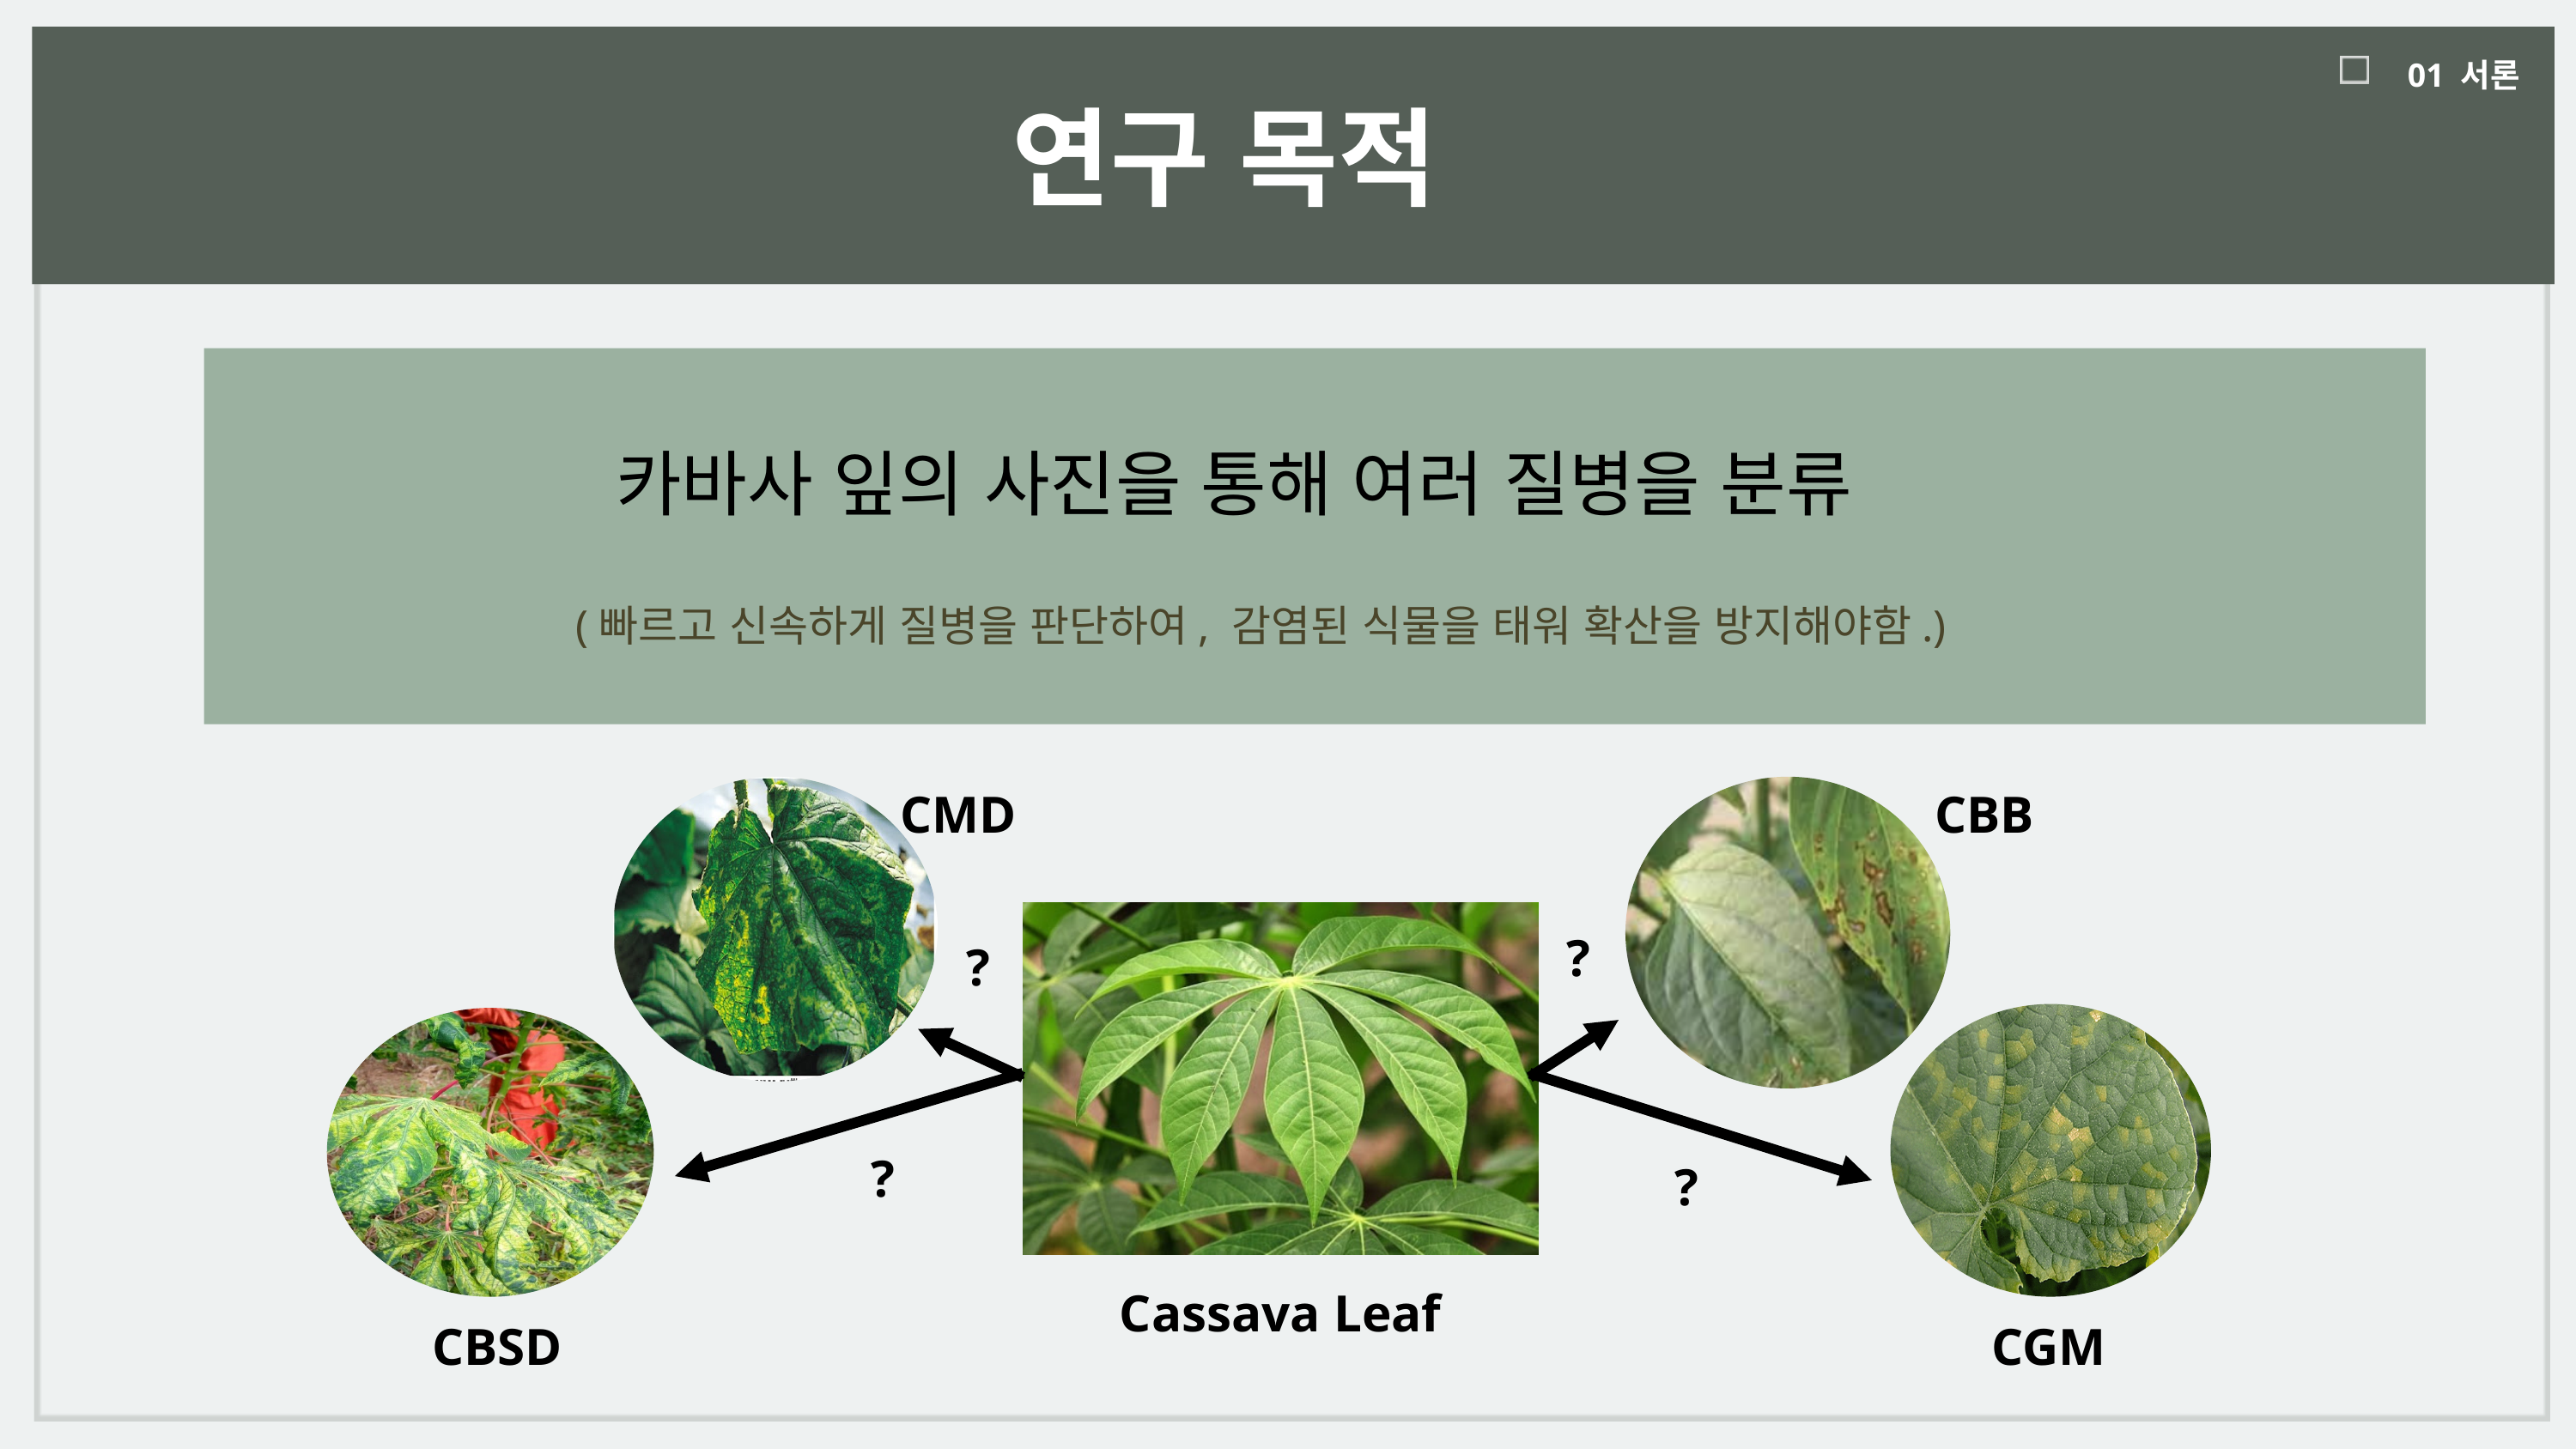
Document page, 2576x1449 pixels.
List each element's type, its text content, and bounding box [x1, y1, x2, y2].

text_box 연구 목적 [999, 83, 1450, 226]
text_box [326, 776, 2212, 1377]
text_box [202, 346, 2427, 726]
text_box [30, 25, 2556, 286]
text_box (빠르고 신속하게 질병을 판단하여, 감염된 식물을 태워 확산을 방지해야함.) [563, 591, 2160, 657]
picture [36, 286, 2548, 1419]
text_box 카바사 잎의 사진을 통해 여러 질병을 분류 [603, 432, 2160, 531]
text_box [2339, 56, 2369, 85]
text_box 01 서론 [2395, 48, 2533, 100]
